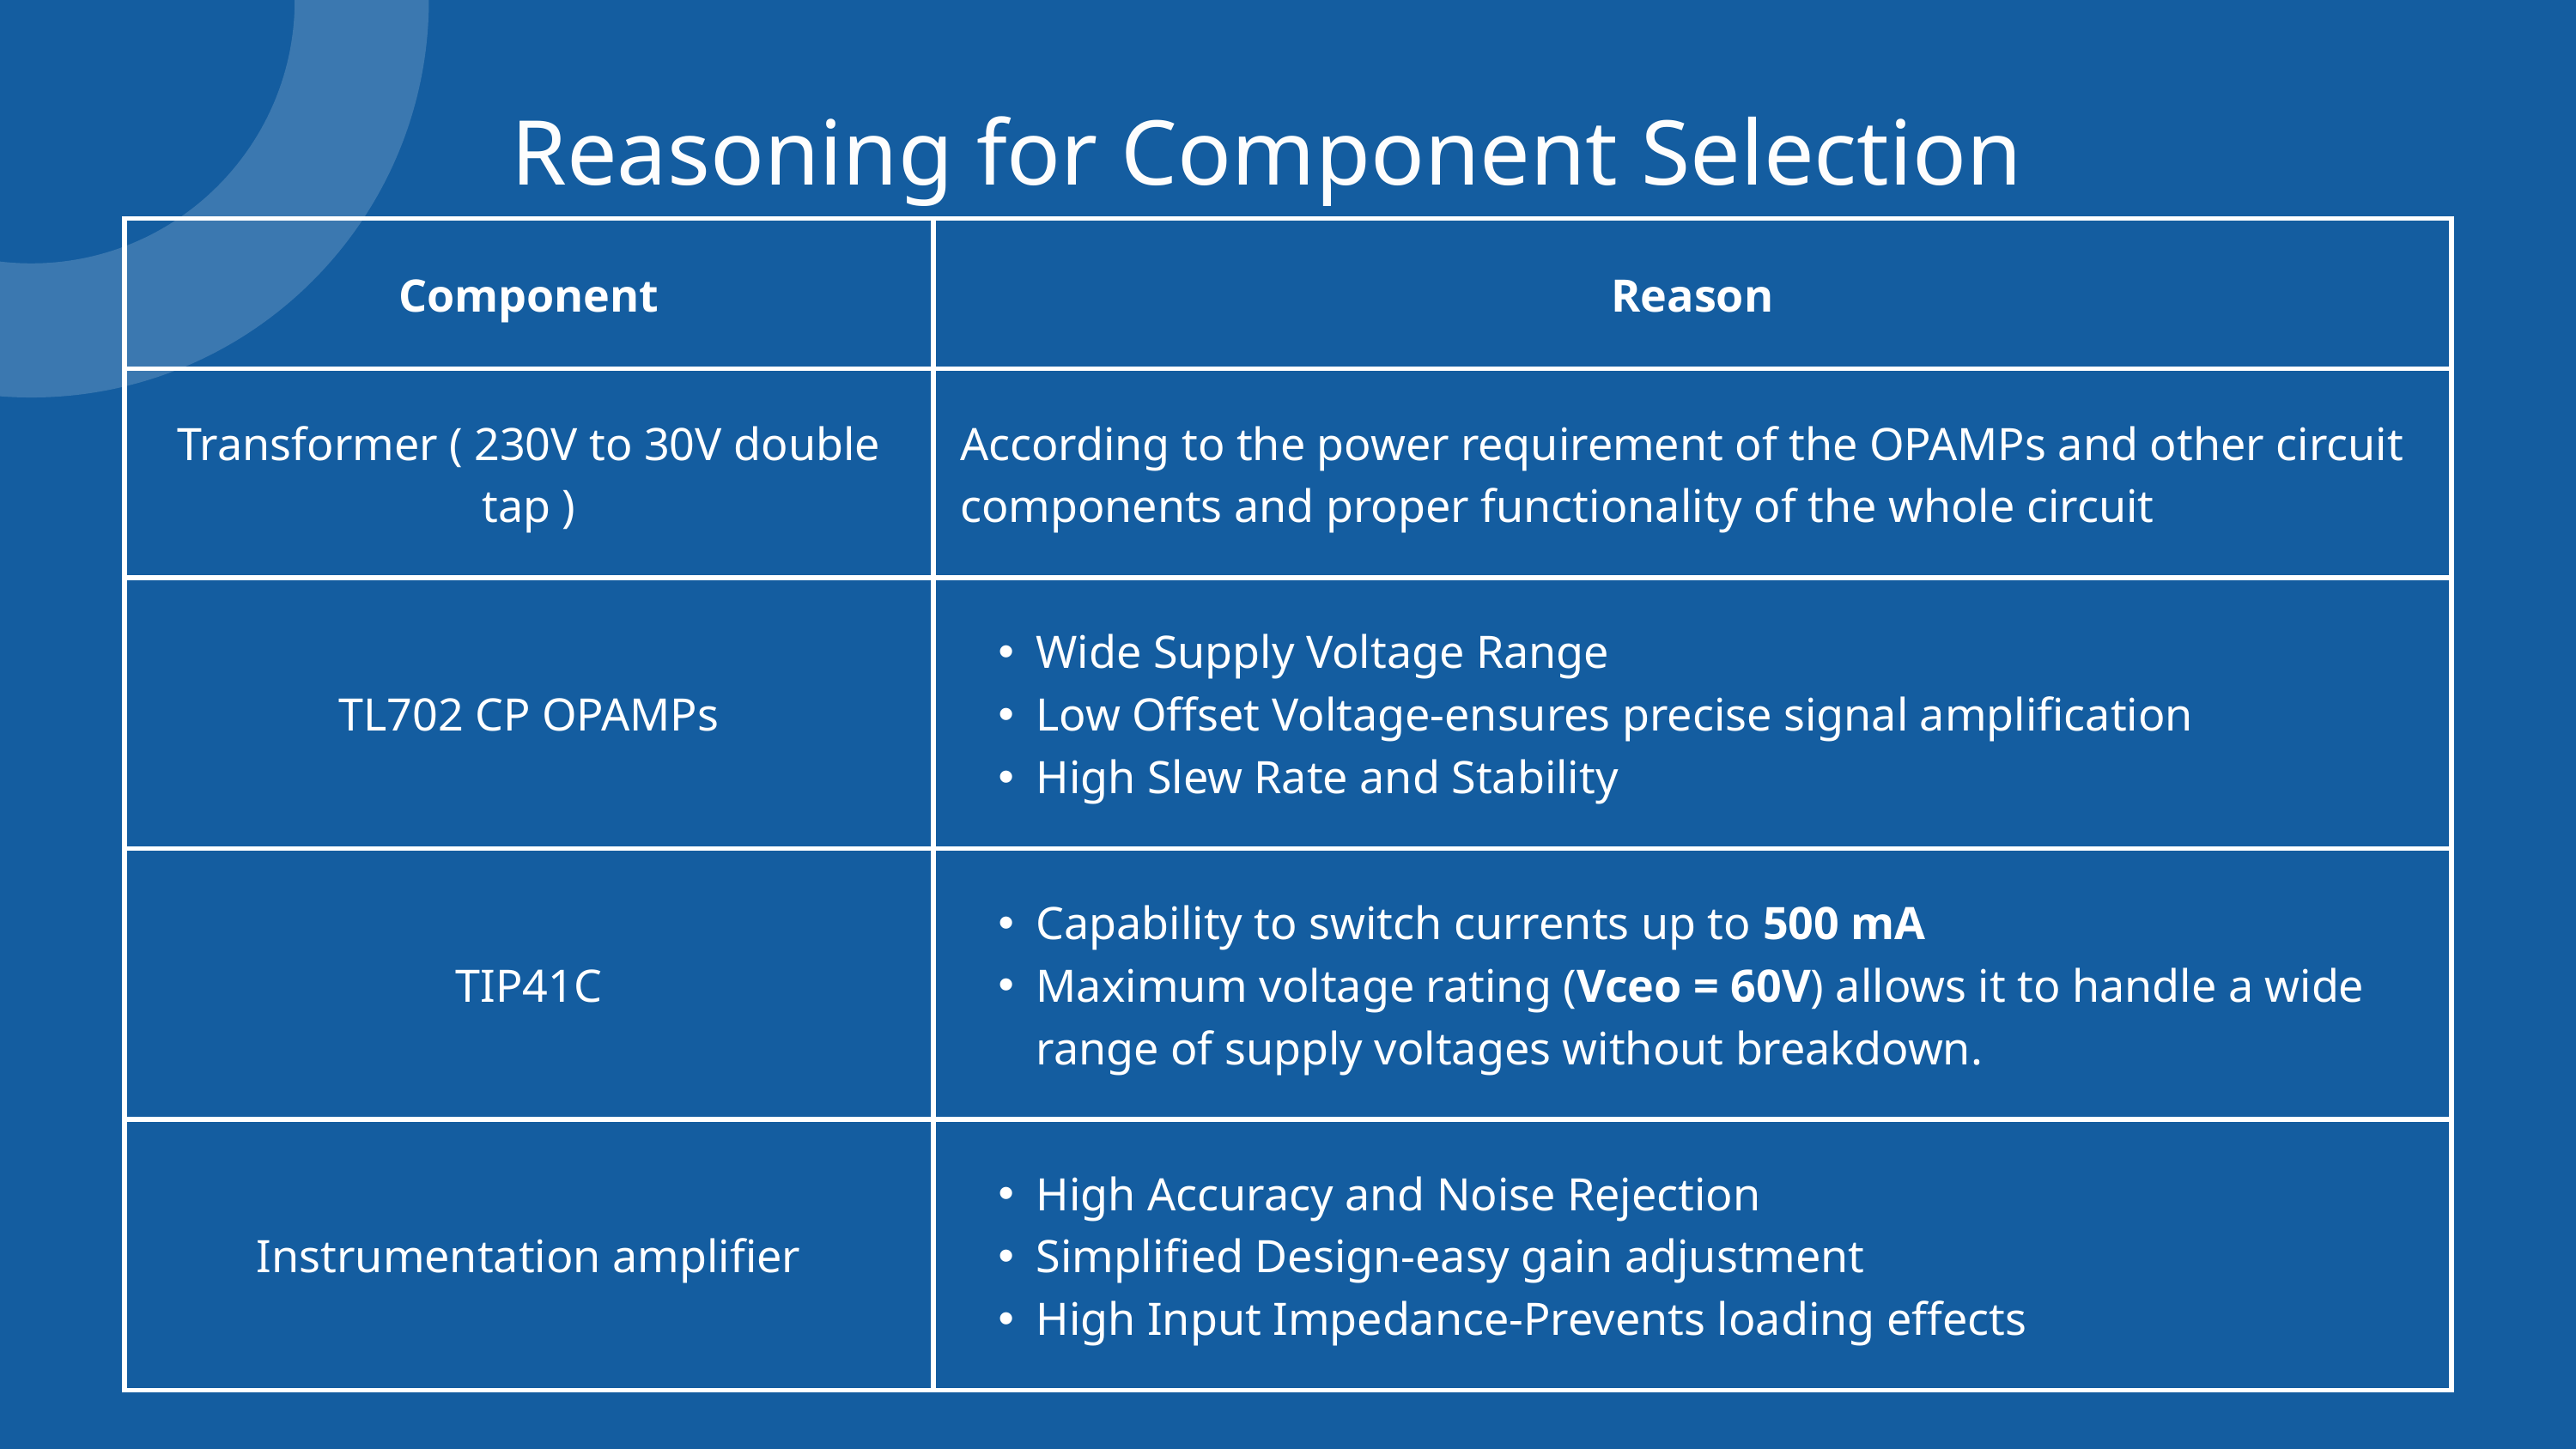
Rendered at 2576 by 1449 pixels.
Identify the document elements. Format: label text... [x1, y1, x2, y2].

table_header Component [127, 221, 931, 367]
table_header Reason [936, 221, 2449, 367]
text_box Reasoning for Component Selection [413, 77, 2122, 203]
table_cell According to the power requirement of the OPAMPs and other circuit components and proper functionality of the whole circuit [936, 371, 2449, 575]
table_cell Transformer ( 230V to 30V double tap ) [127, 371, 931, 575]
table_cell TIP41C [127, 851, 931, 1117]
table_cell Instrumentation amplifier [127, 1122, 931, 1388]
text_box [0, 0, 362, 331]
table_cell Capability to switch currents up to 500 mA Maximum voltage rating (Vceo = 60V) allows it to handle a wide range of supply voltages without breakdown. [936, 851, 2449, 1117]
table_cell High Accuracy and Noise Rejection Simplified Design-easy gain adjustment High Input Impedance-Prevents loading effects [936, 1122, 2449, 1388]
table_cell TL702 CP OPAMPs [127, 580, 931, 846]
table_cell Wide Supply Voltage Range Low Offset Voltage-ensures precise signal amplification High Slew Rate and Stability [936, 580, 2449, 846]
